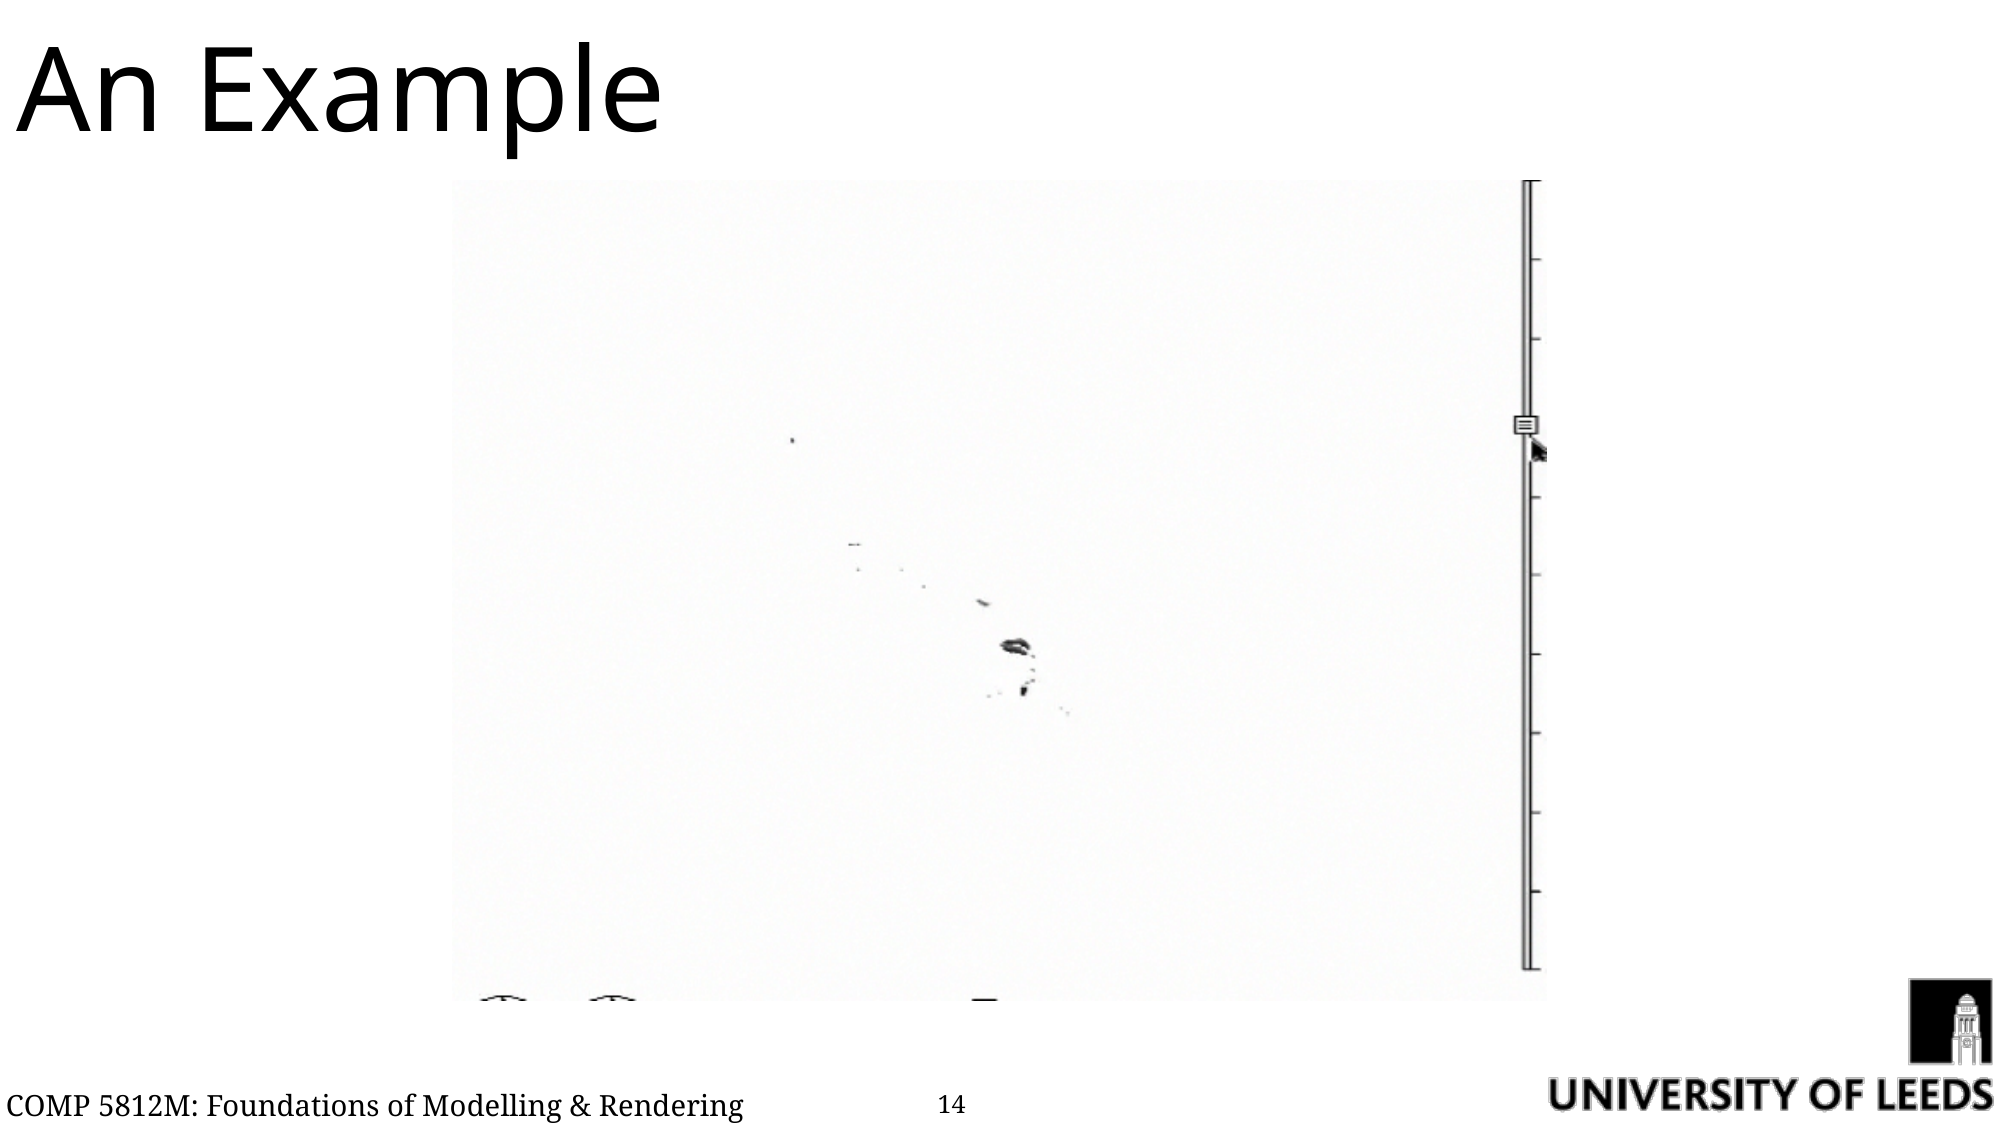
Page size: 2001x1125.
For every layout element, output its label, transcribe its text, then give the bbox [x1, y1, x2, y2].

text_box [452, 179, 1548, 1002]
picture [1543, 930, 2000, 1125]
title An Example [1, 5, 2000, 182]
